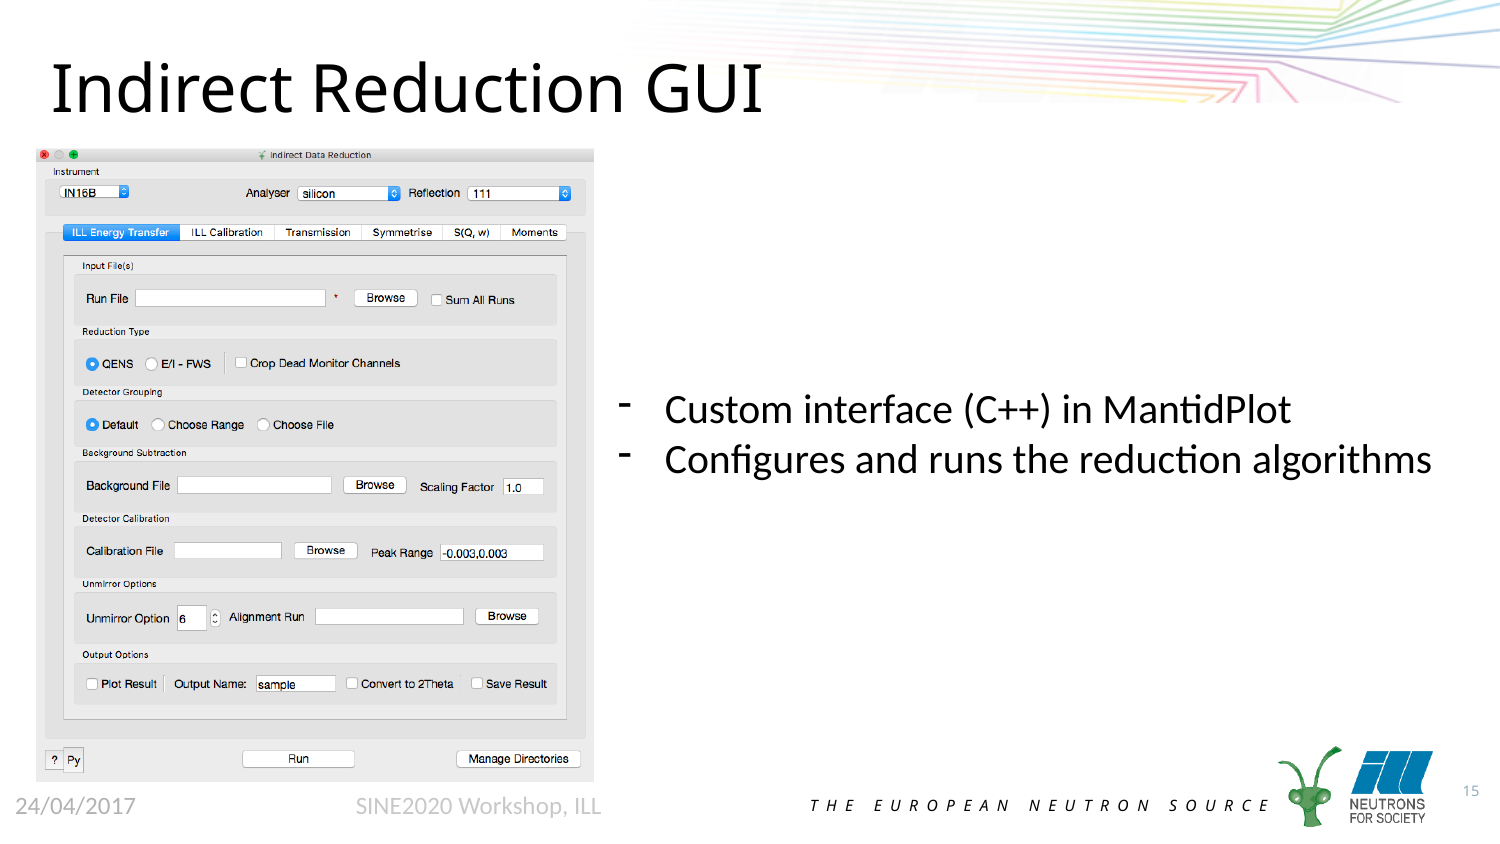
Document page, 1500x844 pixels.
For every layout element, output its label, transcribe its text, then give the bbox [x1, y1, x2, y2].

text_box Custom interface (C++) in MantidPlot Configures and runs the reduction algorithms [603, 374, 1469, 490]
picture [1262, 741, 1433, 830]
footer SINE2020 Workshop, ILL [225, 782, 733, 828]
picture [614, 0, 1500, 103]
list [36, 148, 594, 783]
list Indirect Reduction GUI [36, 38, 1469, 149]
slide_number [0, 782, 193, 828]
